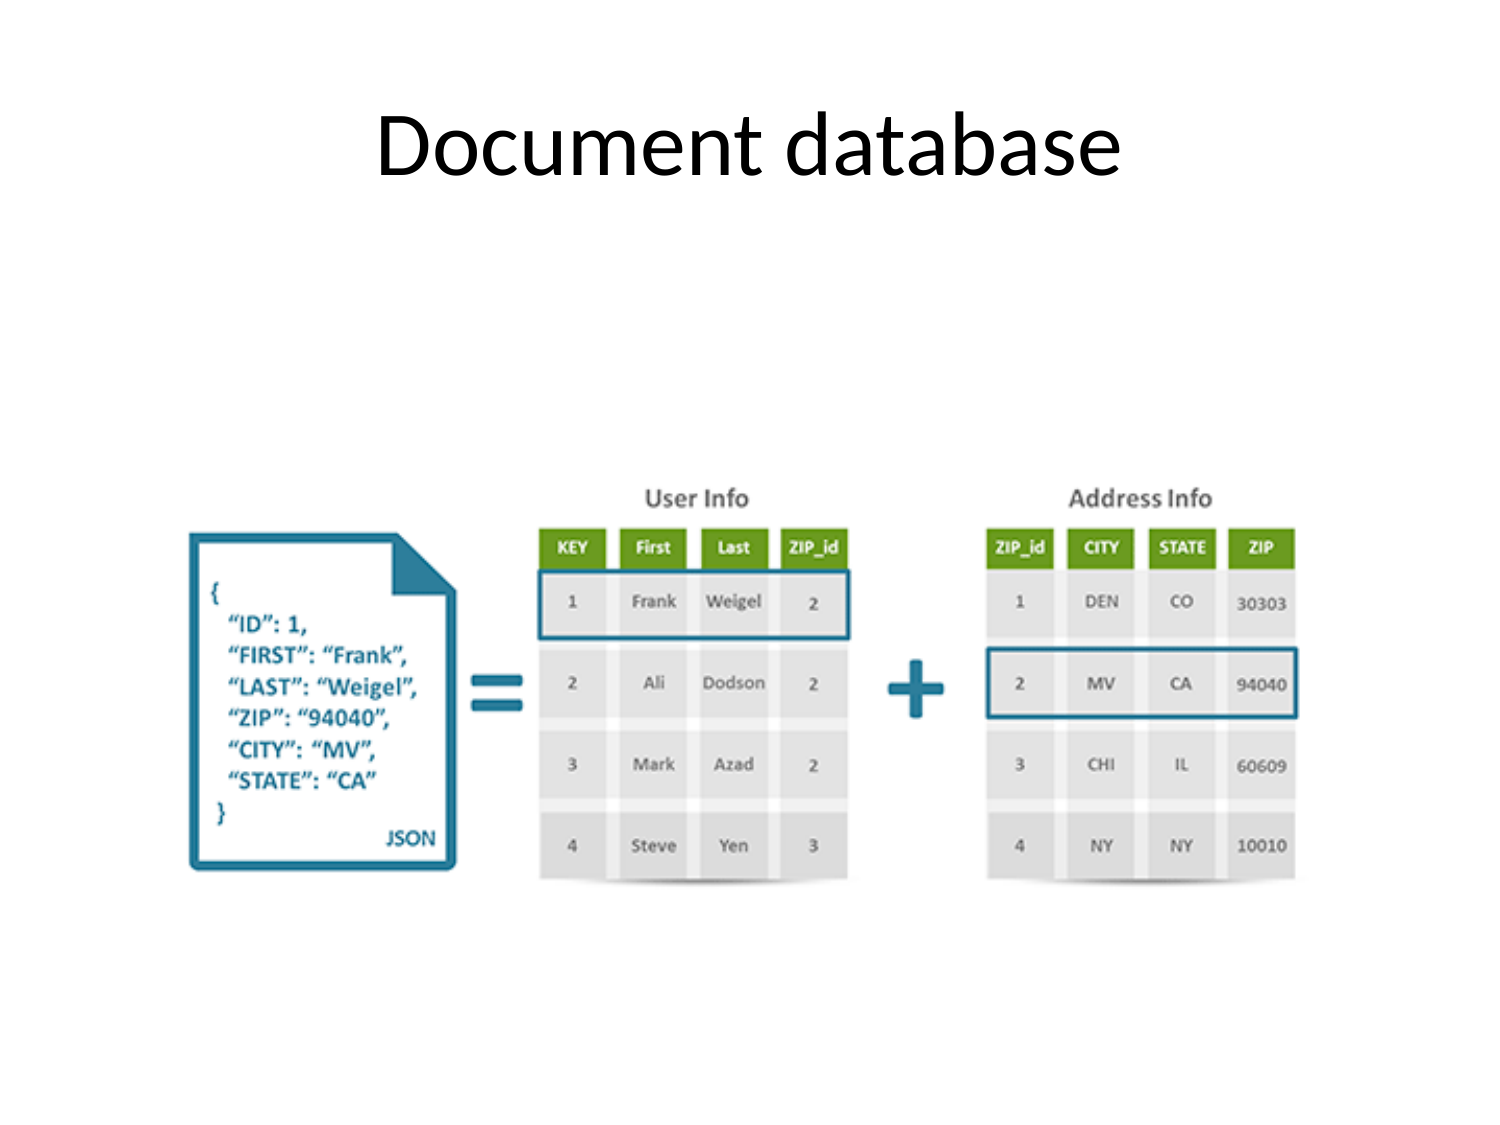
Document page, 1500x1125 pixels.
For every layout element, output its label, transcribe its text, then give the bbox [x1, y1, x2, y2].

title Document database [75, 45, 1425, 233]
picture [124, 467, 1376, 908]
